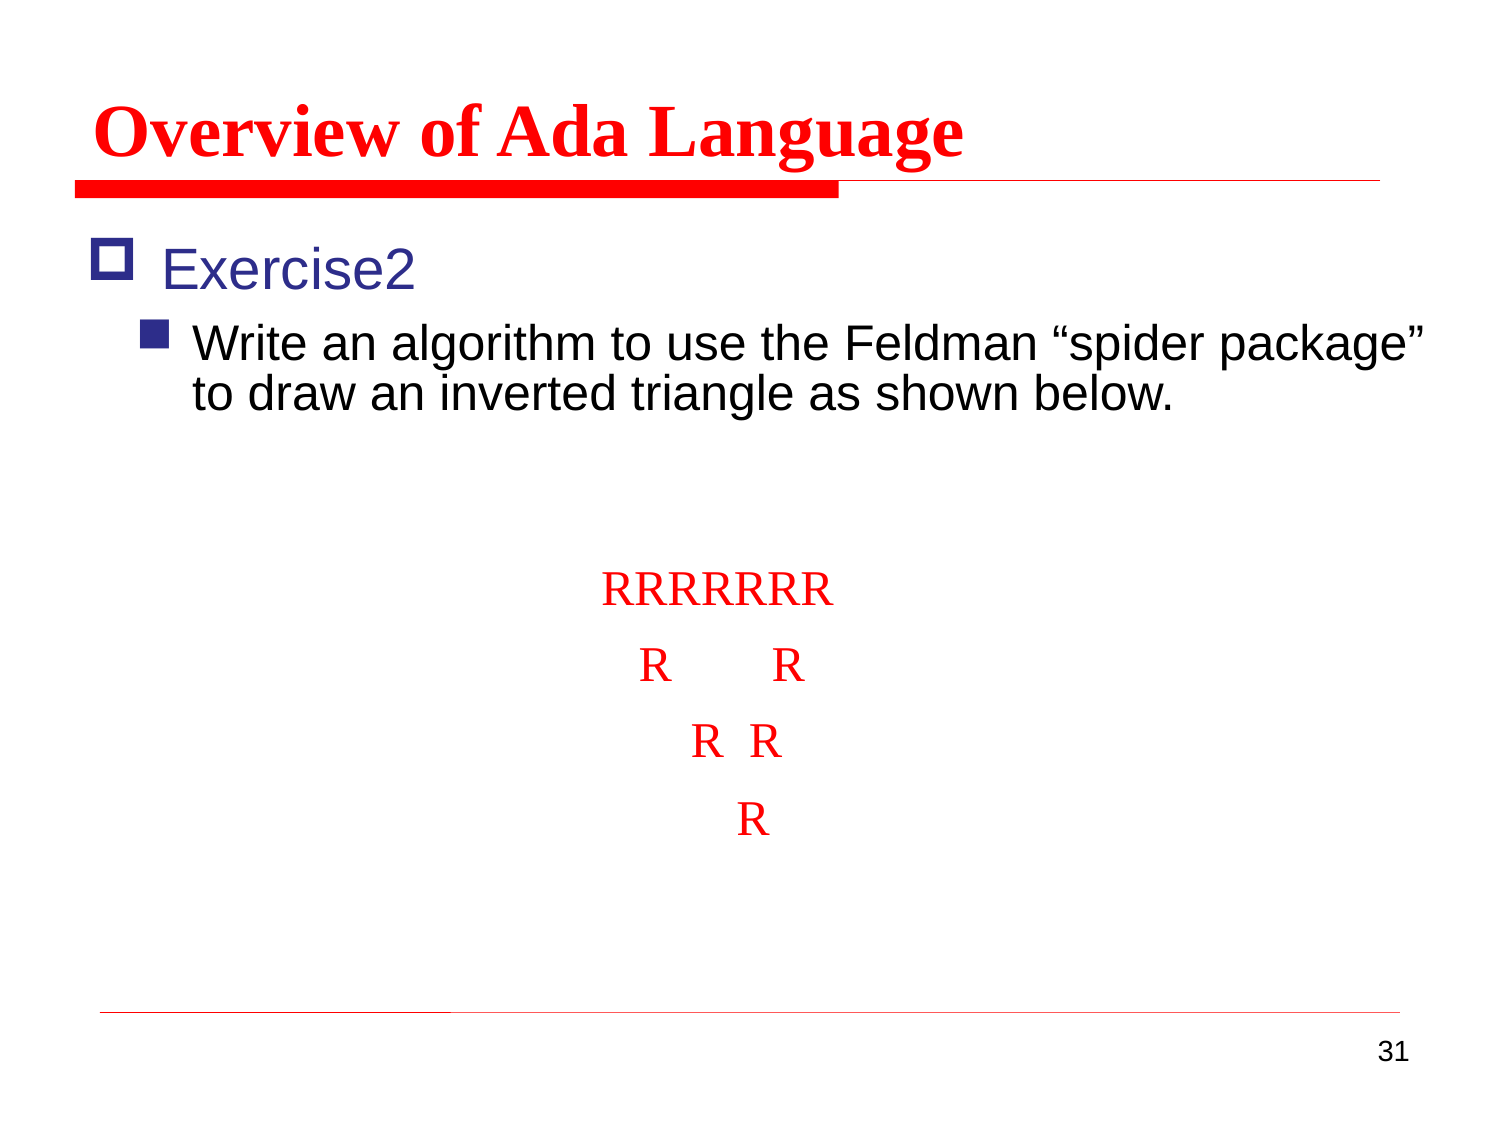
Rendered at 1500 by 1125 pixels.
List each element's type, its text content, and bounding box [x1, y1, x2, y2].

slide_number 31 [1074, 1024, 1426, 1103]
text_box Write an algorithm to use the Feldman “spider package” to draw an inverted triangle as shown below. [135, 320, 1430, 421]
text_box Exercise2 [85, 251, 418, 302]
text_box RRRRRRR R R R R R [194, 515, 1235, 846]
text_box Overview of Ada Language [92, 101, 966, 172]
